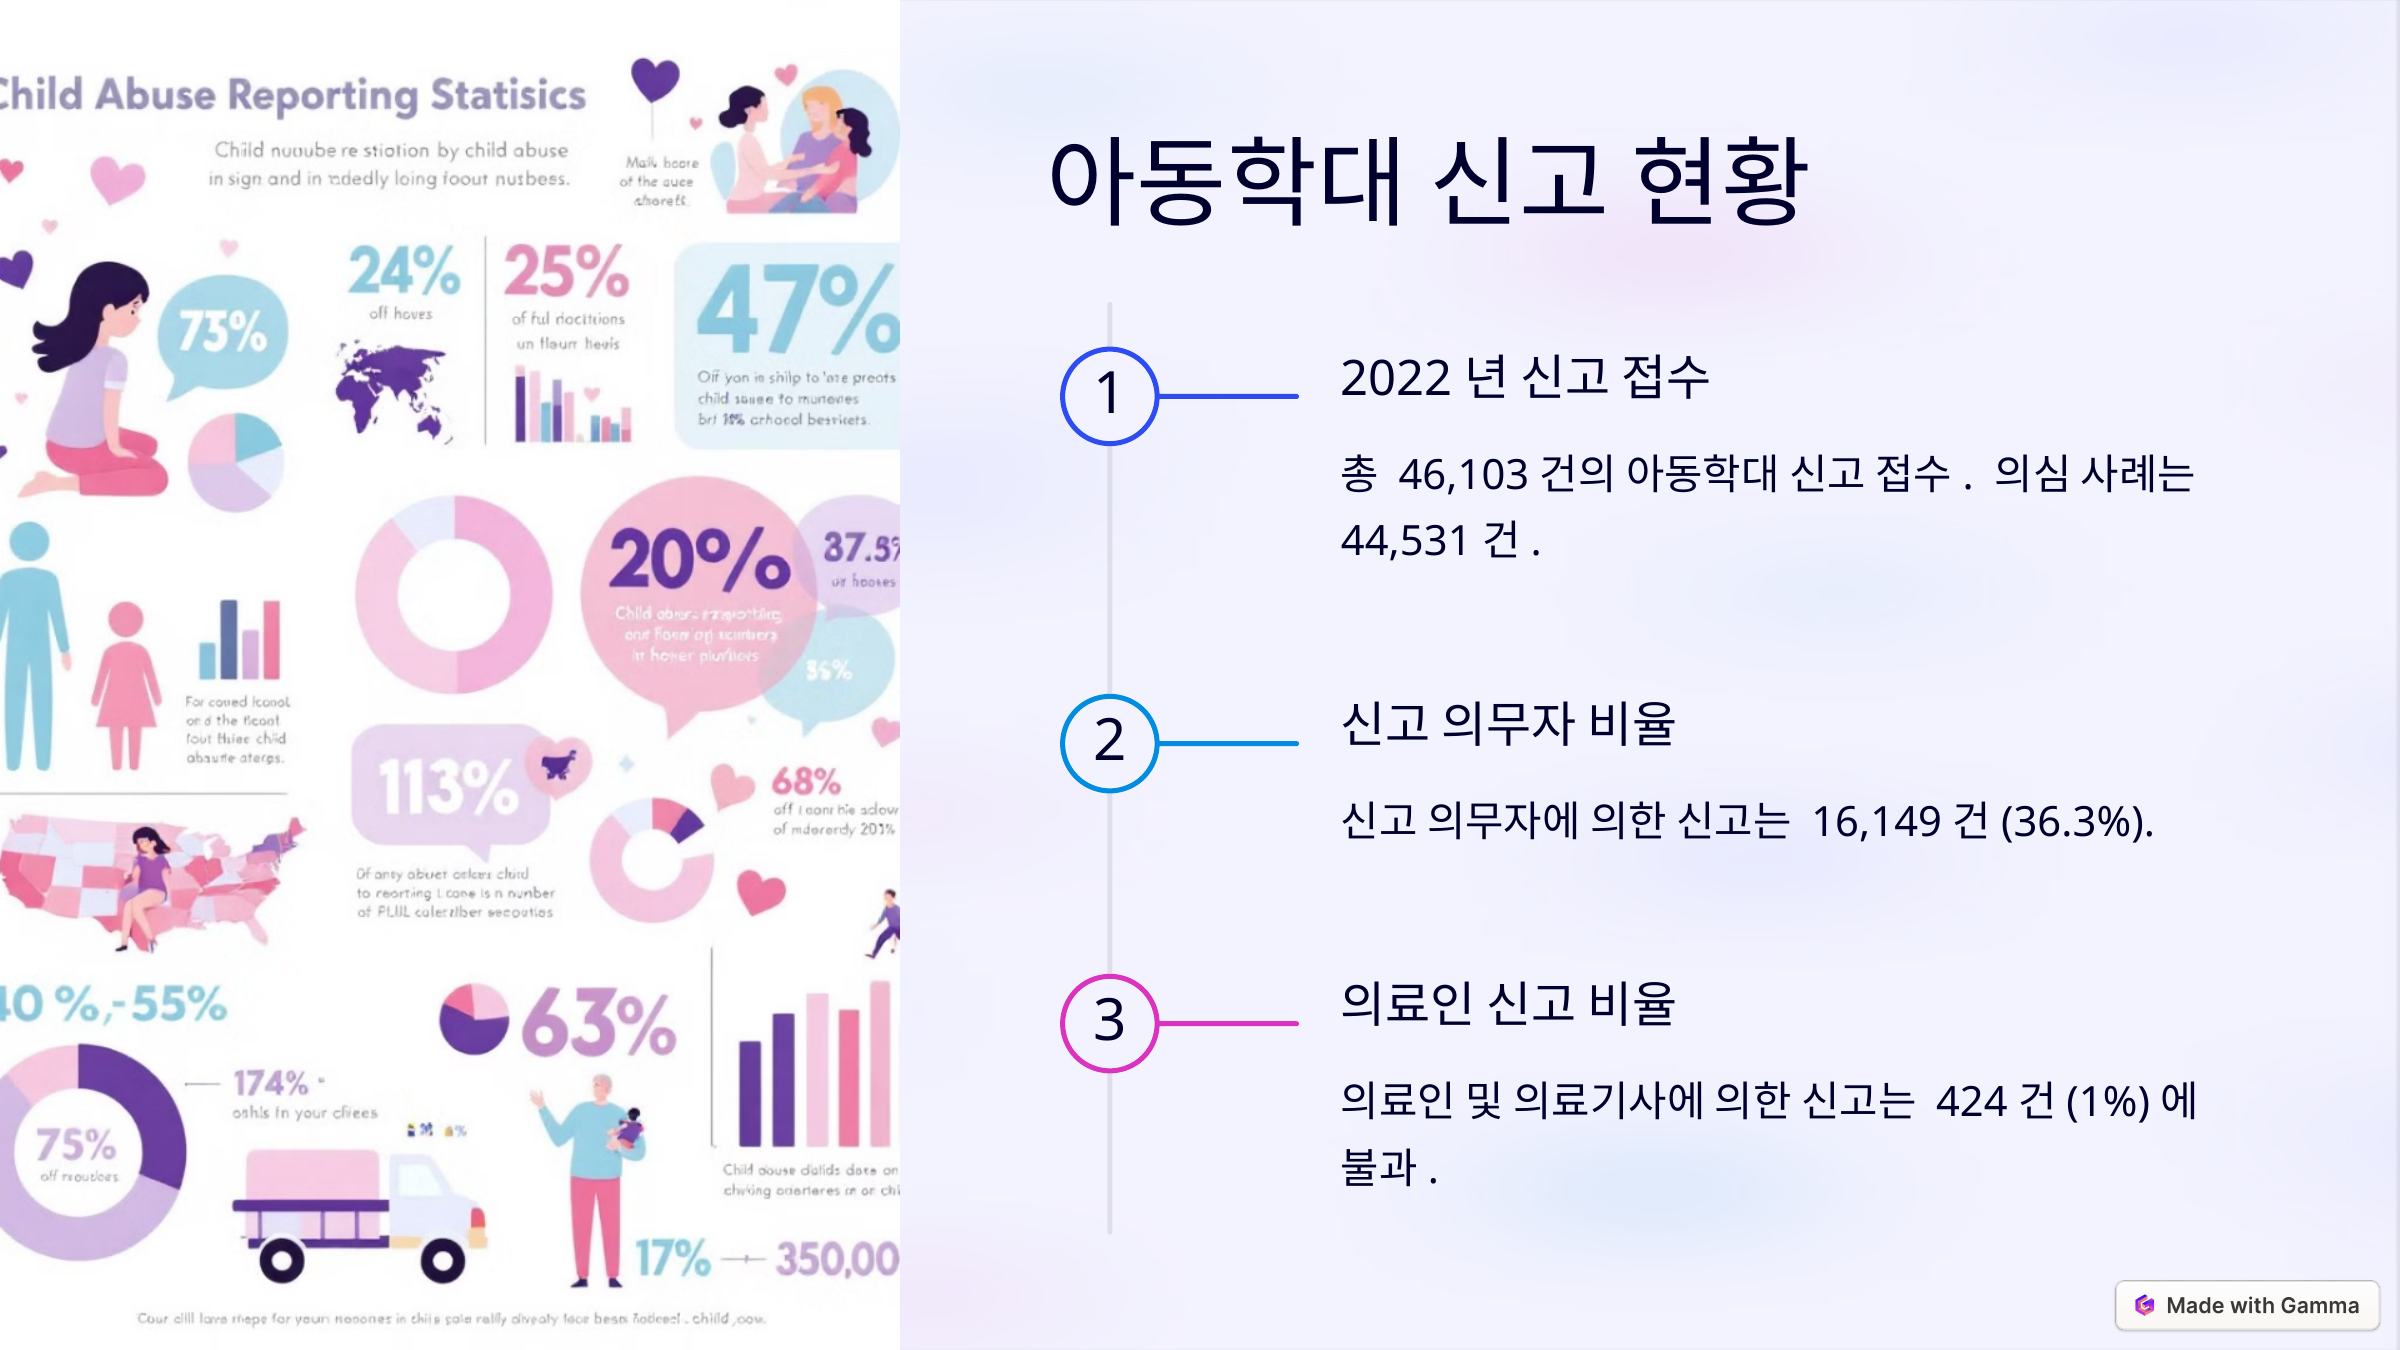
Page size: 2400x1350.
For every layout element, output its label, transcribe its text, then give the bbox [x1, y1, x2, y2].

text_box [1107, 301, 1113, 349]
text_box 총 46,103건의 아동학대 신고 접수. 의심 사례는 44,531건. [1340, 430, 2254, 566]
picture [2106, 1271, 2389, 1339]
text_box 1 [1092, 366, 1128, 426]
text_box [1107, 791, 1113, 976]
text_box [1158, 1021, 1300, 1027]
text_box 아동학대 신고 현황 [1046, 115, 2035, 239]
text_box 신고 의무자 비율 [1340, 691, 1835, 753]
text_box [1062, 976, 1158, 1071]
text_box 의료인 신고 비율 [1340, 971, 1835, 1033]
text_box [1107, 444, 1113, 696]
text_box [1158, 393, 1300, 399]
text_box [1062, 696, 1158, 791]
text_box [1062, 349, 1158, 444]
text_box [1158, 741, 1300, 747]
text_box 의료인 및 의료기사에 의한 신고는 424건(1%)에 불과. [1340, 1058, 2254, 1193]
text_box 3 [1092, 993, 1128, 1054]
text_box [1107, 1071, 1113, 1235]
text_box 2022년 신고 접수 [1340, 343, 1835, 406]
picture [0, 0, 900, 1350]
text_box 2 [1092, 713, 1128, 774]
text_box 신고 의무자에 의한 신고는 16,149건(36.3%). [1340, 778, 2254, 846]
